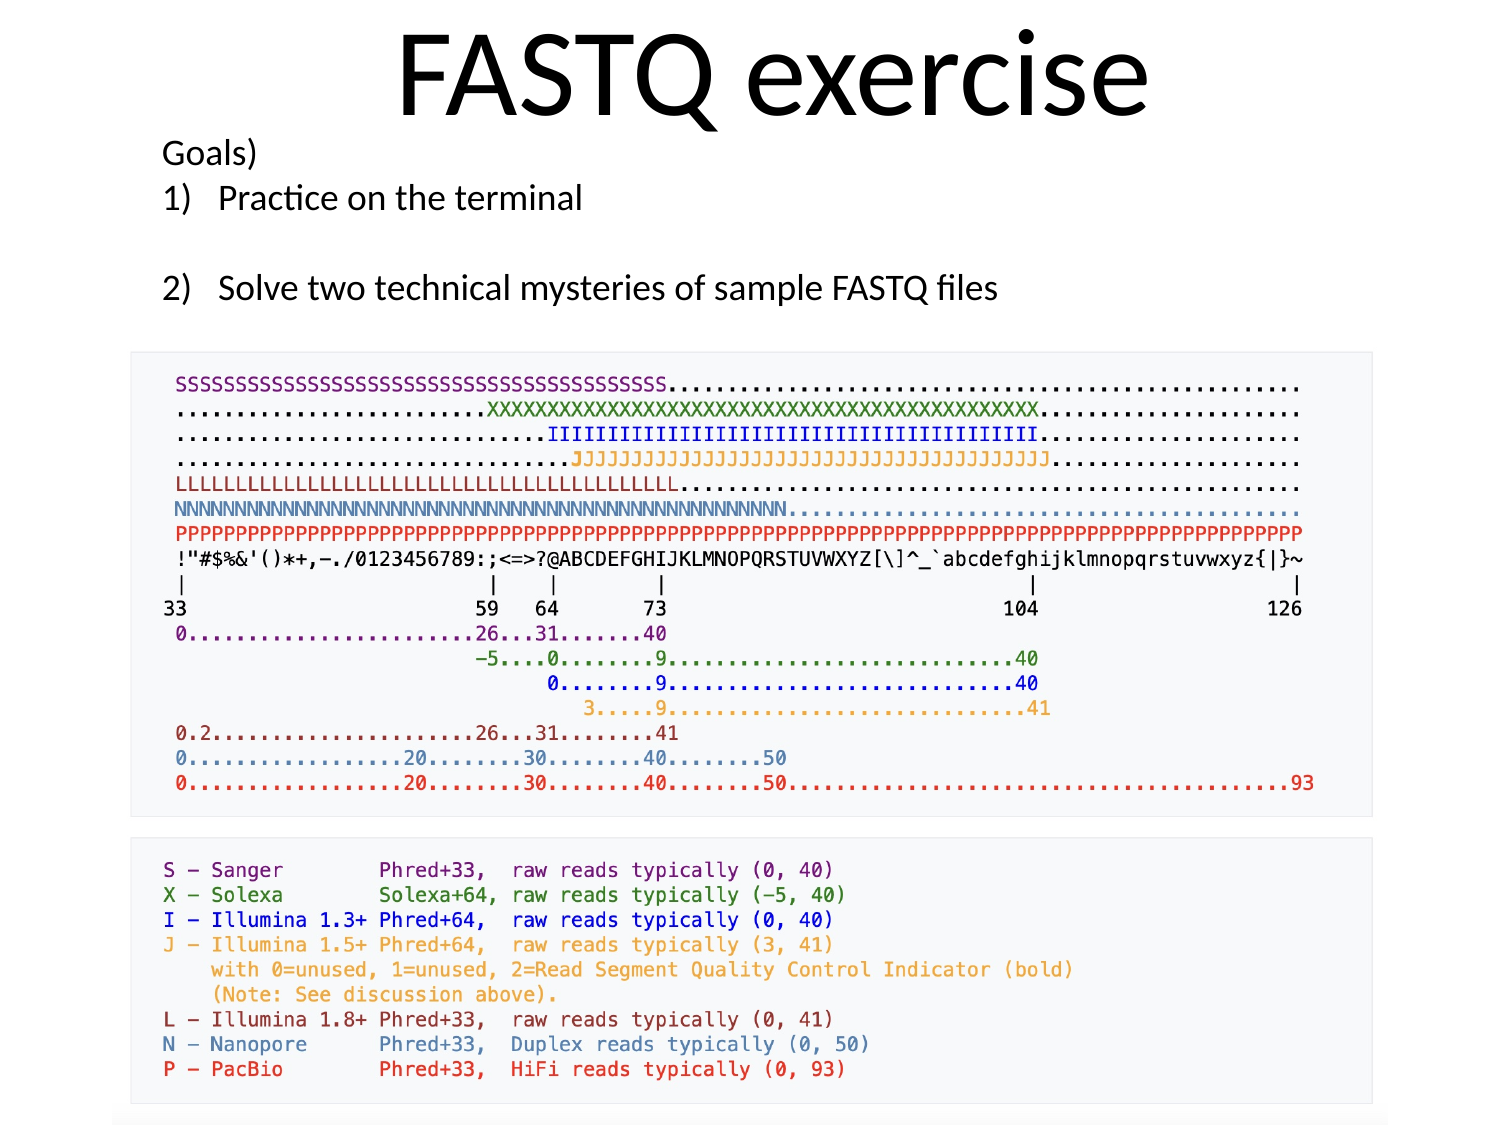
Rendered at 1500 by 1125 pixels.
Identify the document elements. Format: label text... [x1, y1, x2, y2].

text_box Goals) Practice on the terminal Solve two technical mysteries of sample FASTQ files [147, 120, 1015, 316]
picture [112, 342, 1388, 1125]
text_box FASTQ exercise [380, 0, 1167, 148]
